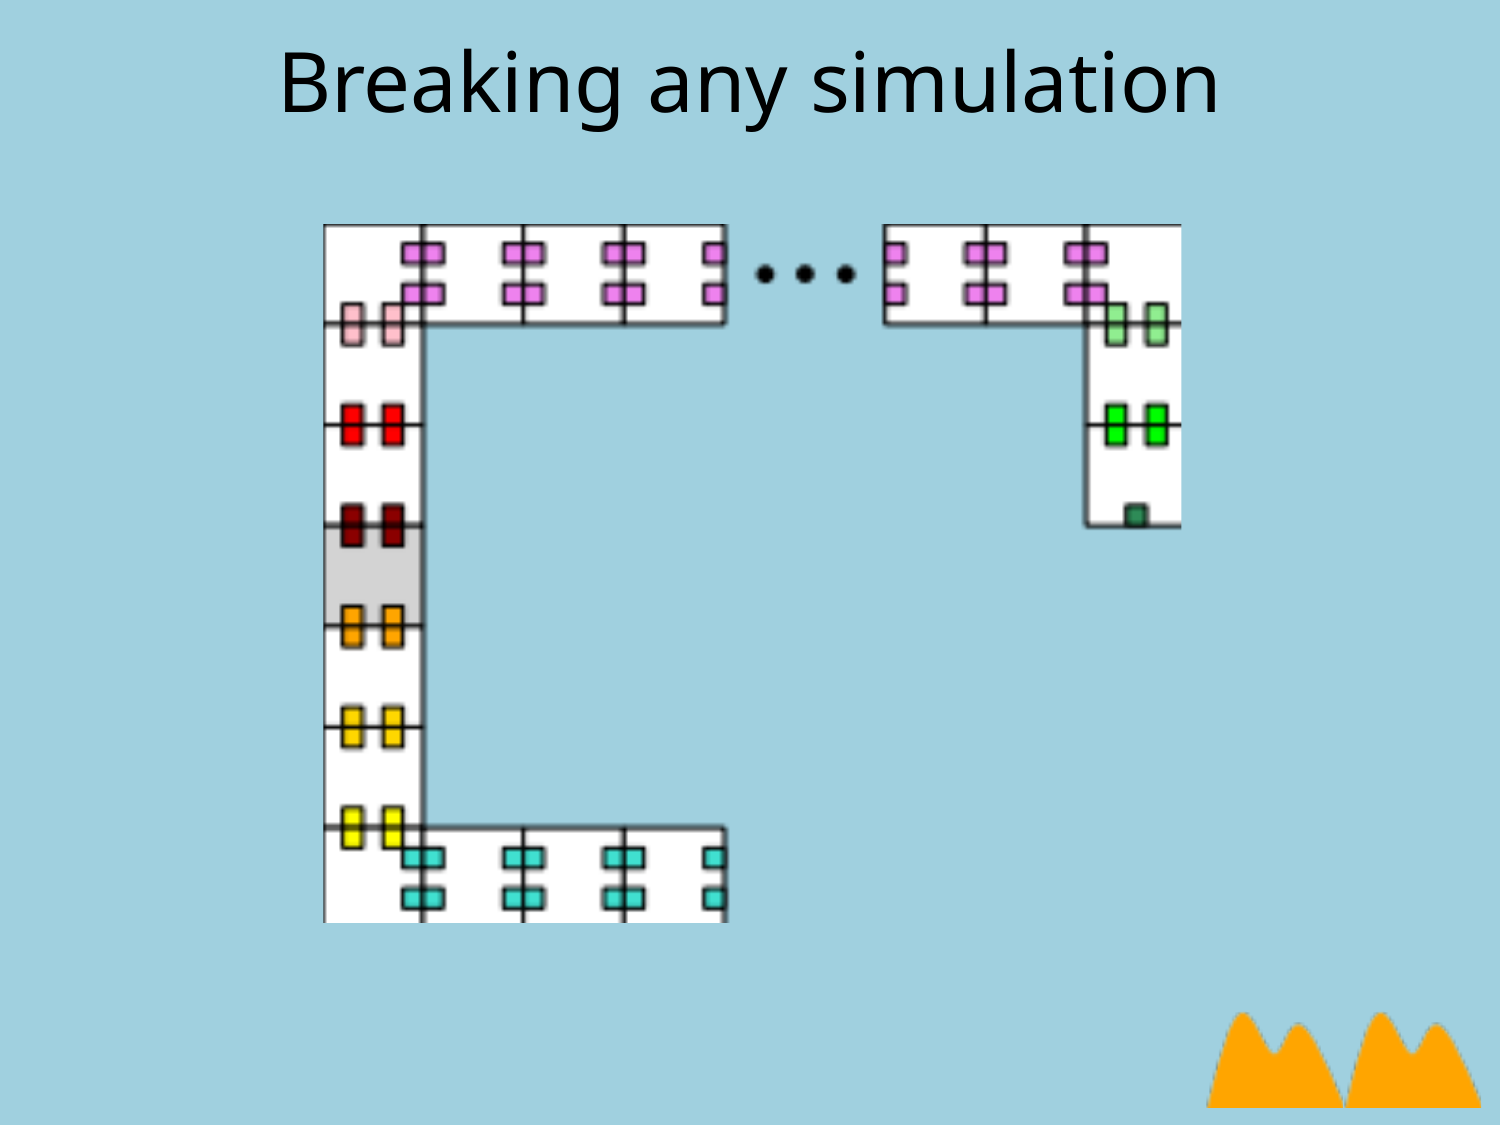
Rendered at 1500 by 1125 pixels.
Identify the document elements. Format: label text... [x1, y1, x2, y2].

picture [1204, 1011, 1482, 1108]
text_box Breaking any simulation [0, 21, 1500, 137]
picture [323, 224, 1182, 924]
